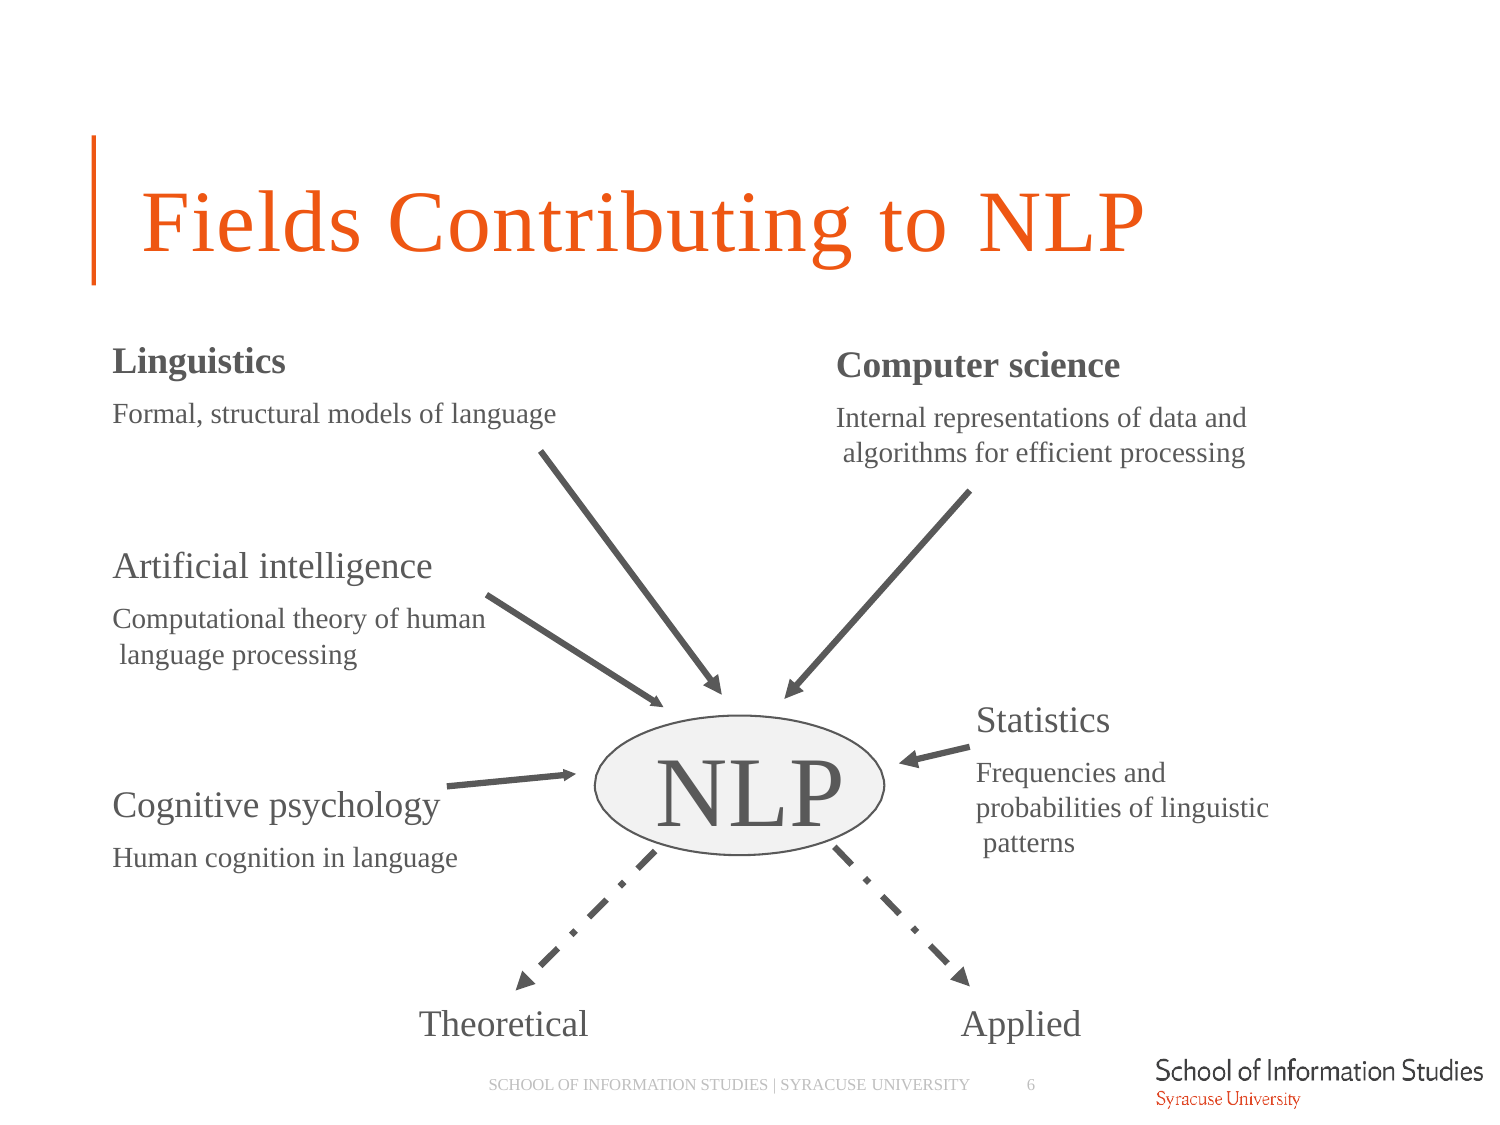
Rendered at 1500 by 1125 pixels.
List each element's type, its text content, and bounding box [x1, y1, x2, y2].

text_box Applied [958, 996, 1084, 1044]
picture [1156, 1058, 1483, 1109]
text_box Cognitive psychology Human cognition in language [110, 760, 461, 874]
text_box [898, 743, 971, 769]
text_box [950, 966, 970, 987]
text_box [586, 897, 609, 920]
text_box [568, 928, 578, 938]
text_box [538, 449, 722, 695]
text_box [927, 943, 950, 966]
text_box [617, 879, 627, 889]
text_box [784, 488, 973, 699]
text_box [635, 865, 646, 871]
text_box Artificial intelligence Computational theory of human language processing [110, 522, 488, 670]
text_box Computer science Internal representations of data and algorithms for efficient processing [833, 320, 1250, 469]
text_box Statistics Frequencies and probabilities of linguistic patterns [973, 675, 1272, 859]
text_box [910, 925, 920, 935]
text_box [515, 970, 536, 991]
text_box 6 [1020, 1073, 1050, 1094]
footer SCHOOL OF INFORMATION STUDIES | SYRACUSE UNIVERSITY [486, 1073, 979, 1125]
text_box [879, 893, 902, 917]
text_box [446, 768, 577, 790]
text_box [538, 946, 561, 969]
title Fields Contributing to NLP [138, 162, 1155, 353]
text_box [593, 714, 886, 857]
text_box Linguistics Formal, structural models of language [110, 317, 560, 430]
text_box [862, 876, 872, 885]
text_box [488, 592, 664, 708]
text_box Theoretical [416, 996, 592, 1044]
